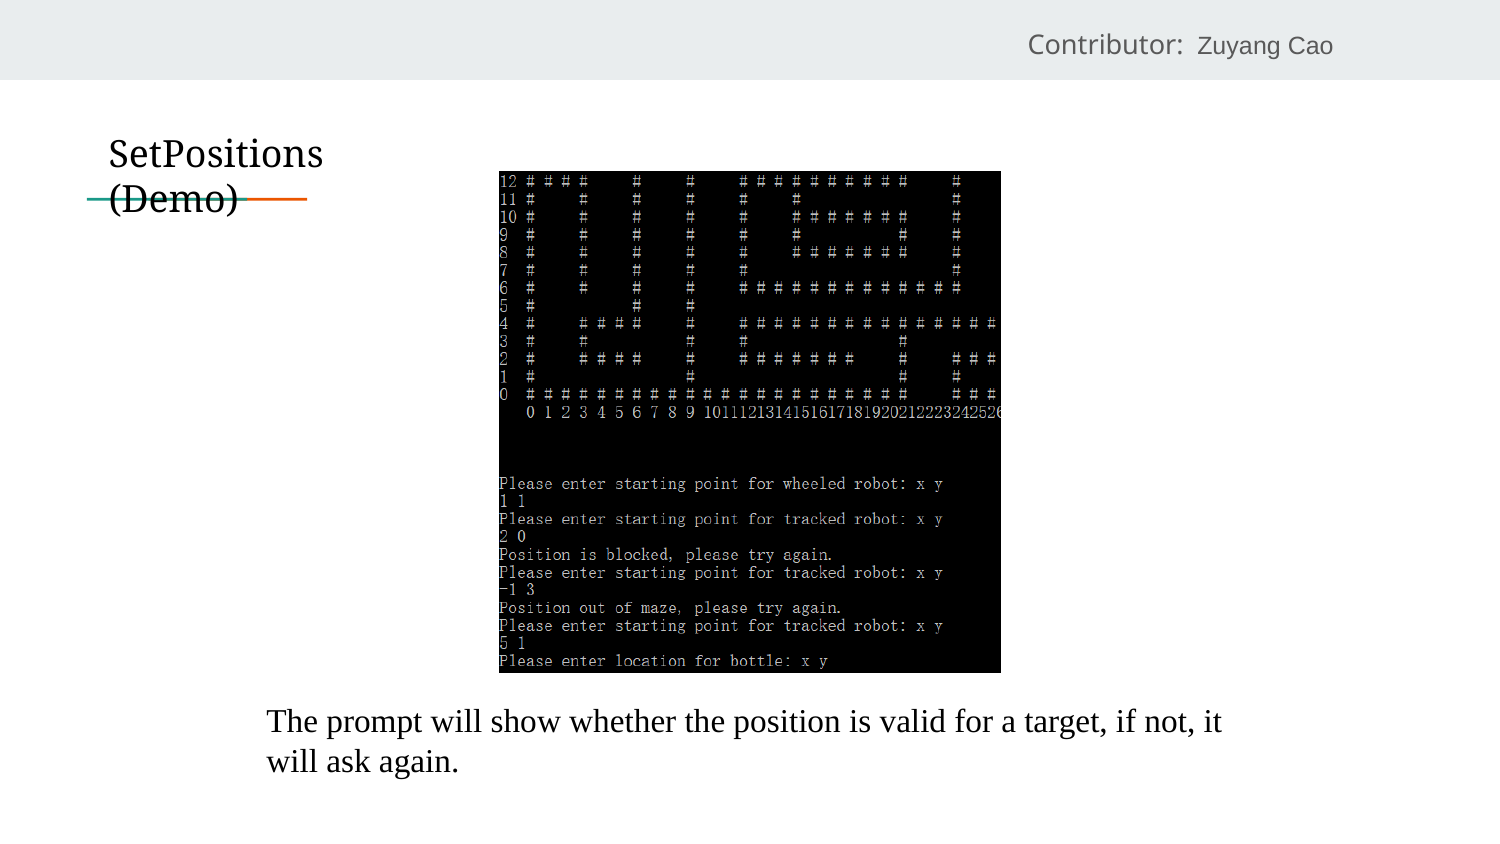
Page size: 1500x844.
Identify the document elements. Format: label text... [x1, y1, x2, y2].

text_box SetPositions (Demo) [93, 114, 471, 195]
text_box The prompt will show whether the position is valid for a target, if not, it will ask again. [251, 684, 1249, 796]
picture [499, 171, 1001, 673]
list Contributor: Zuyang Cao [1012, 7, 1493, 77]
